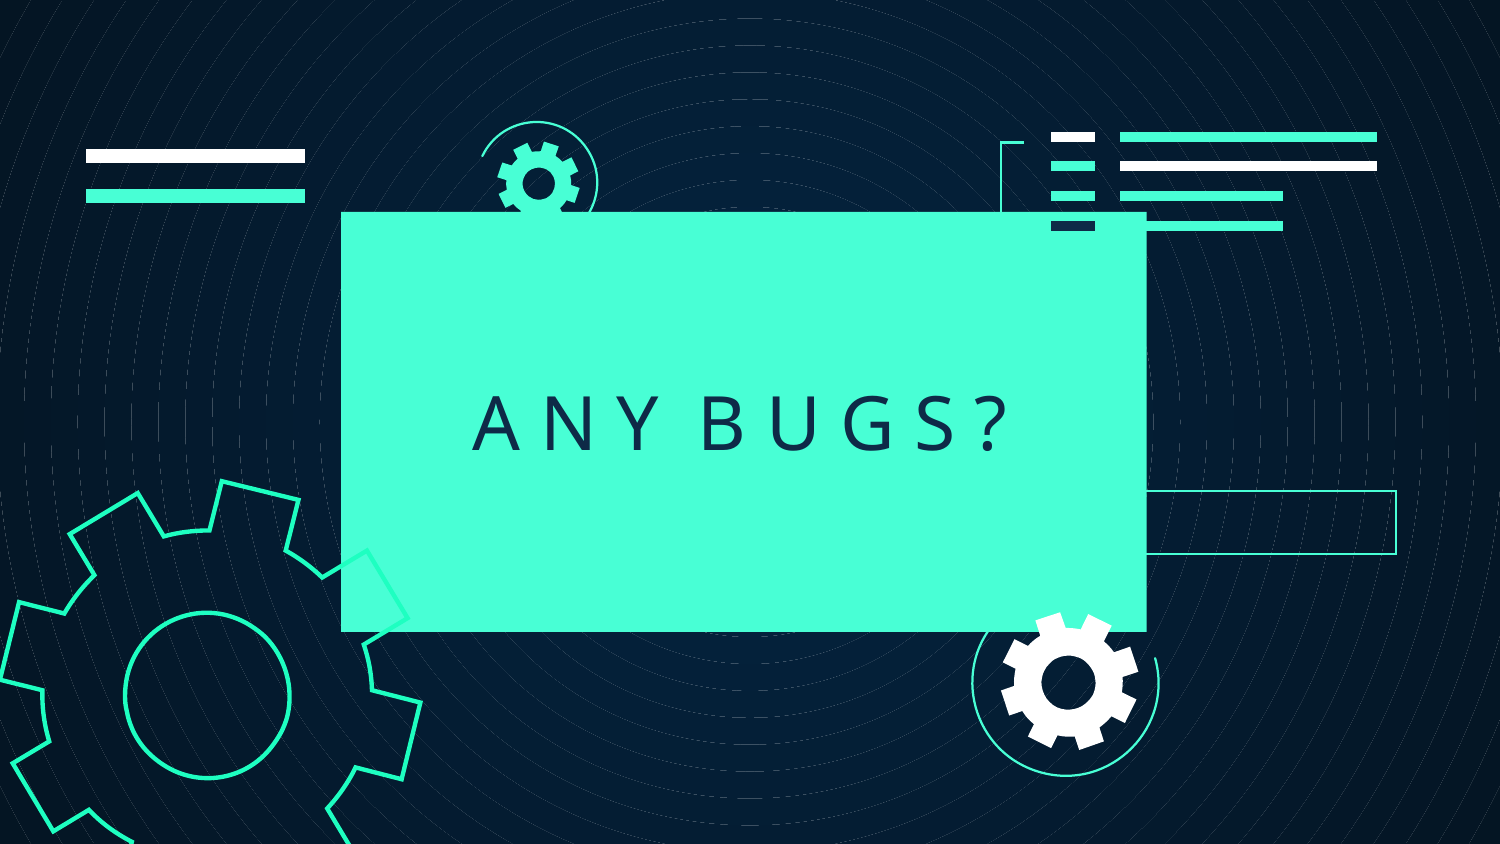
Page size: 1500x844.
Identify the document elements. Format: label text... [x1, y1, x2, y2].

text_box [1050, 161, 1095, 172]
text_box [1120, 161, 1378, 172]
text_box [1120, 191, 1283, 201]
text_box [1120, 131, 1378, 142]
text_box [1050, 191, 1095, 201]
title A N Y B U G S ? [451, 261, 1031, 580]
text_box [1050, 221, 1095, 231]
text_box [1000, 612, 1139, 751]
text_box [85, 149, 305, 163]
text_box [497, 141, 580, 224]
text_box [1050, 131, 1095, 142]
text_box [85, 189, 305, 203]
text_box [1120, 221, 1283, 231]
